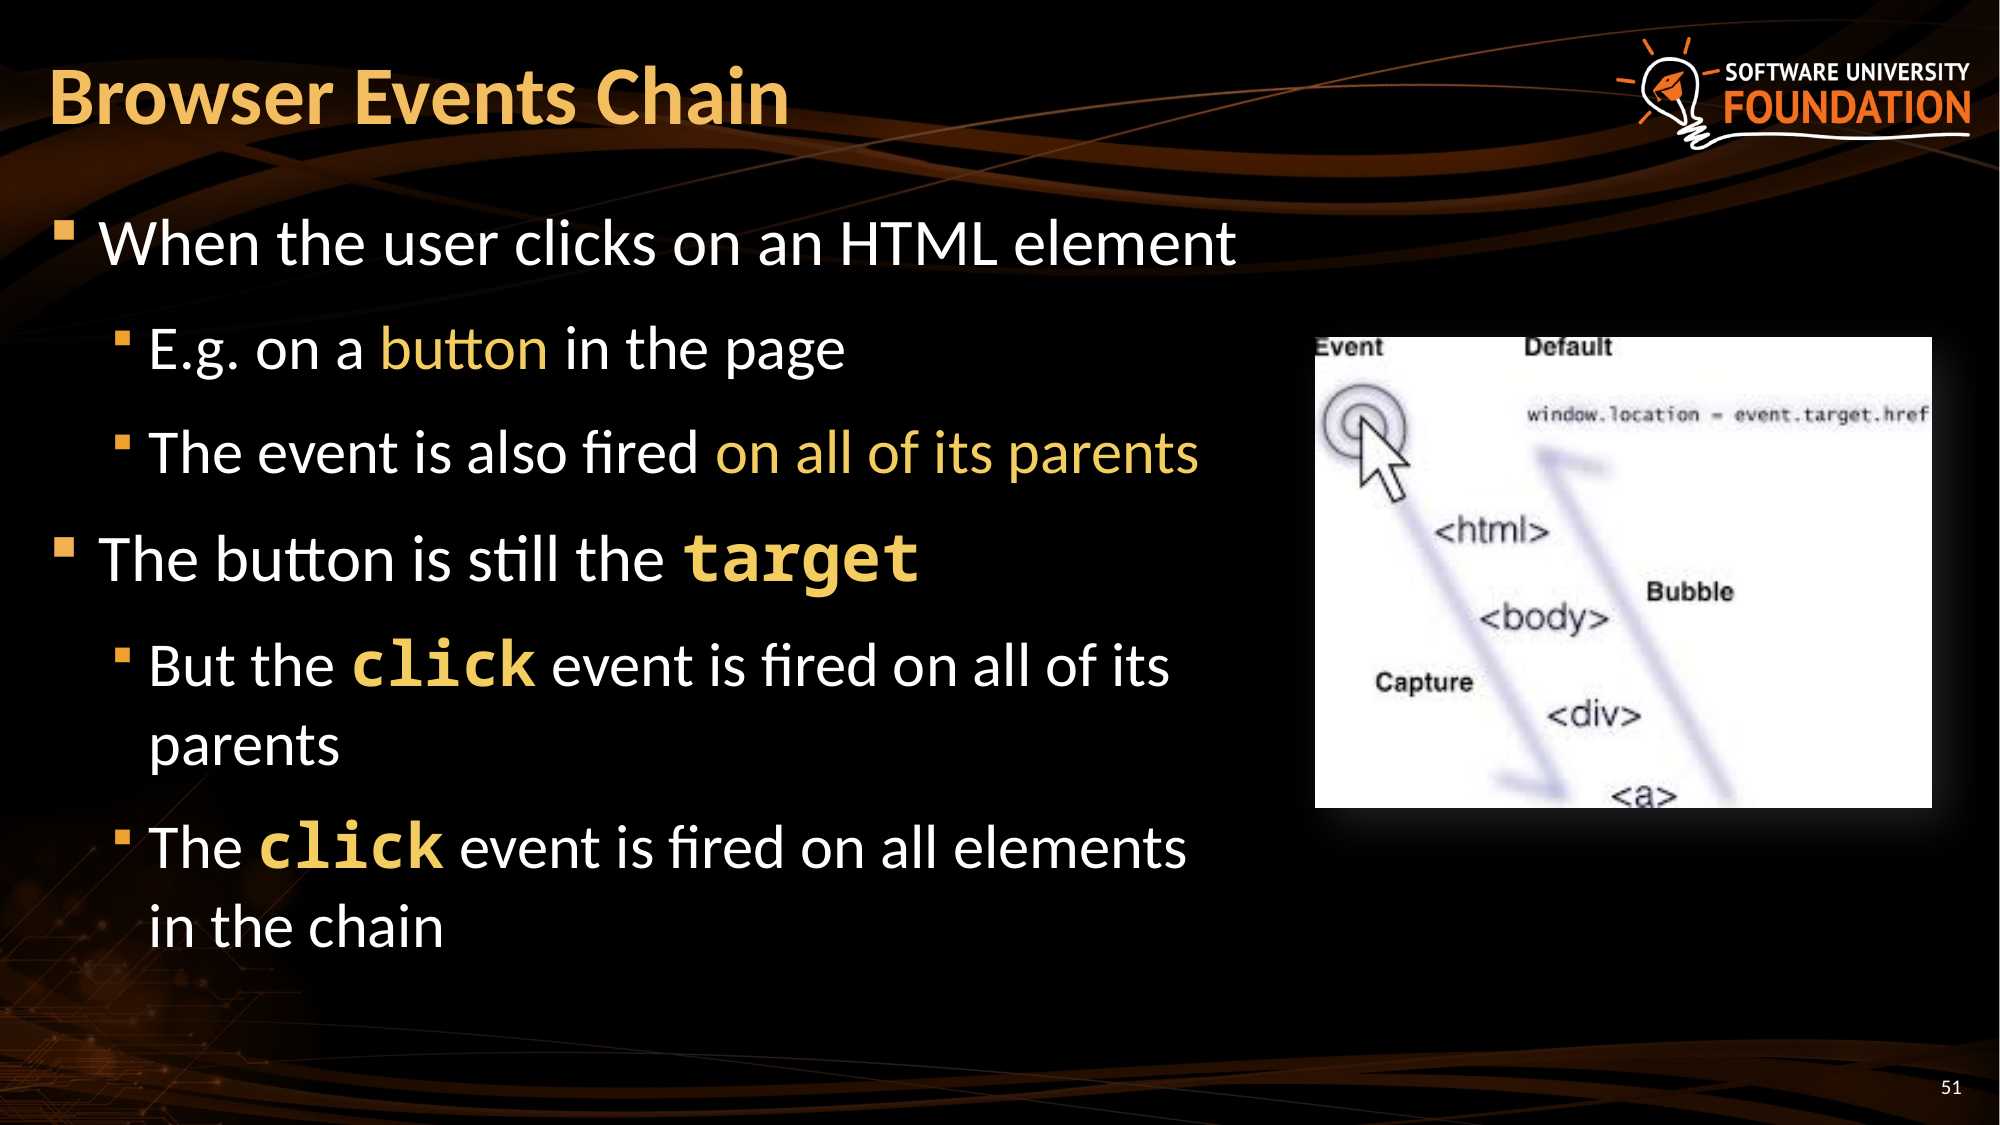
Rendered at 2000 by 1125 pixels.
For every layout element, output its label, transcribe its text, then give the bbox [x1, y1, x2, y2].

picture [0, 0, 2000, 1125]
title Browser Events Chain [30, 6, 1602, 189]
slide_number 51 [1897, 1070, 1968, 1103]
list When the user clicks on an HTML element E.g. on a button in the page The event is also fired on all of its parents The button is still the target But the click event is fired on all of its parents The click event is fired on all elements in the chain [31, 189, 1263, 1103]
